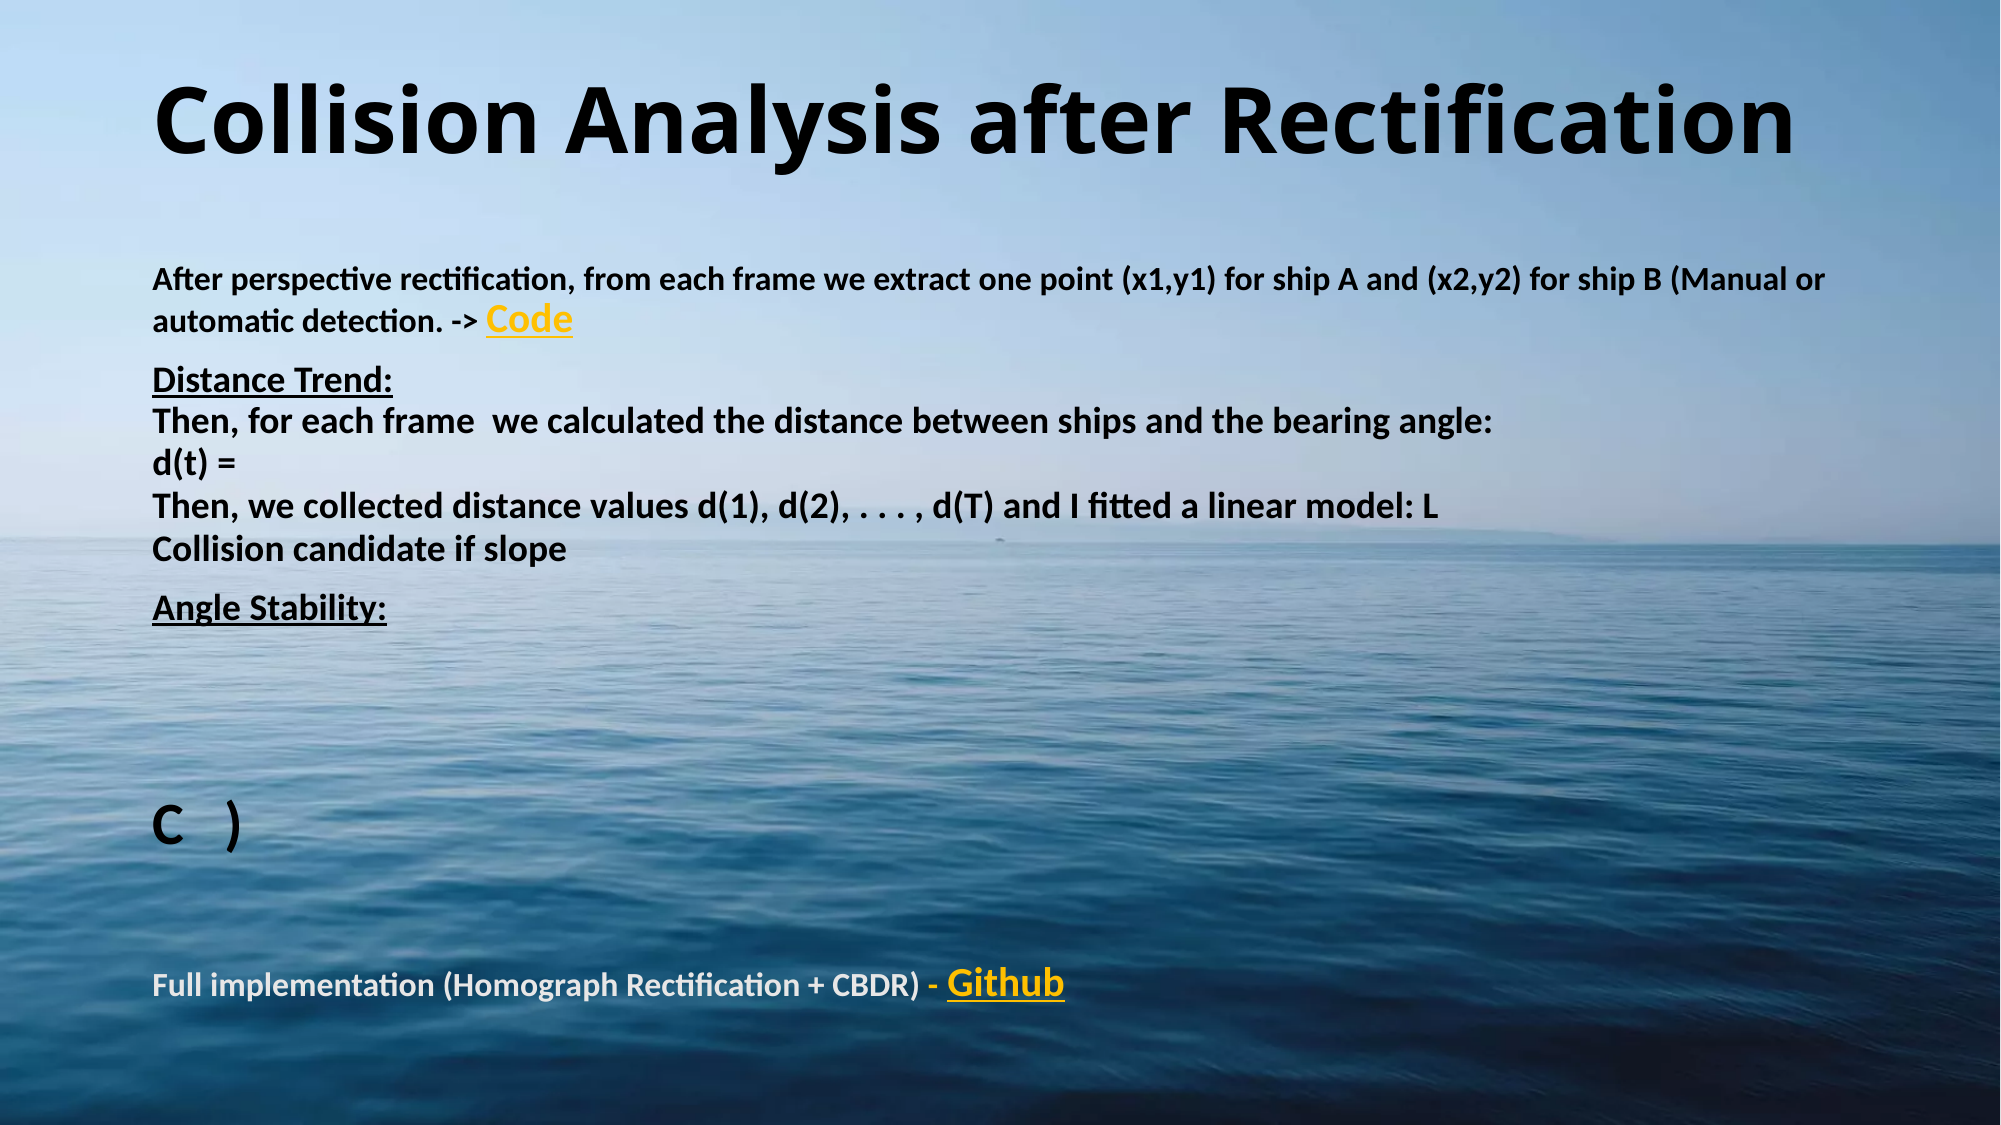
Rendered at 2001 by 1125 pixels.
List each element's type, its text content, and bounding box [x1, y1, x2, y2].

picture [0, 0, 2001, 1125]
title Collision Analysis after Rectification [137, 20, 1863, 229]
